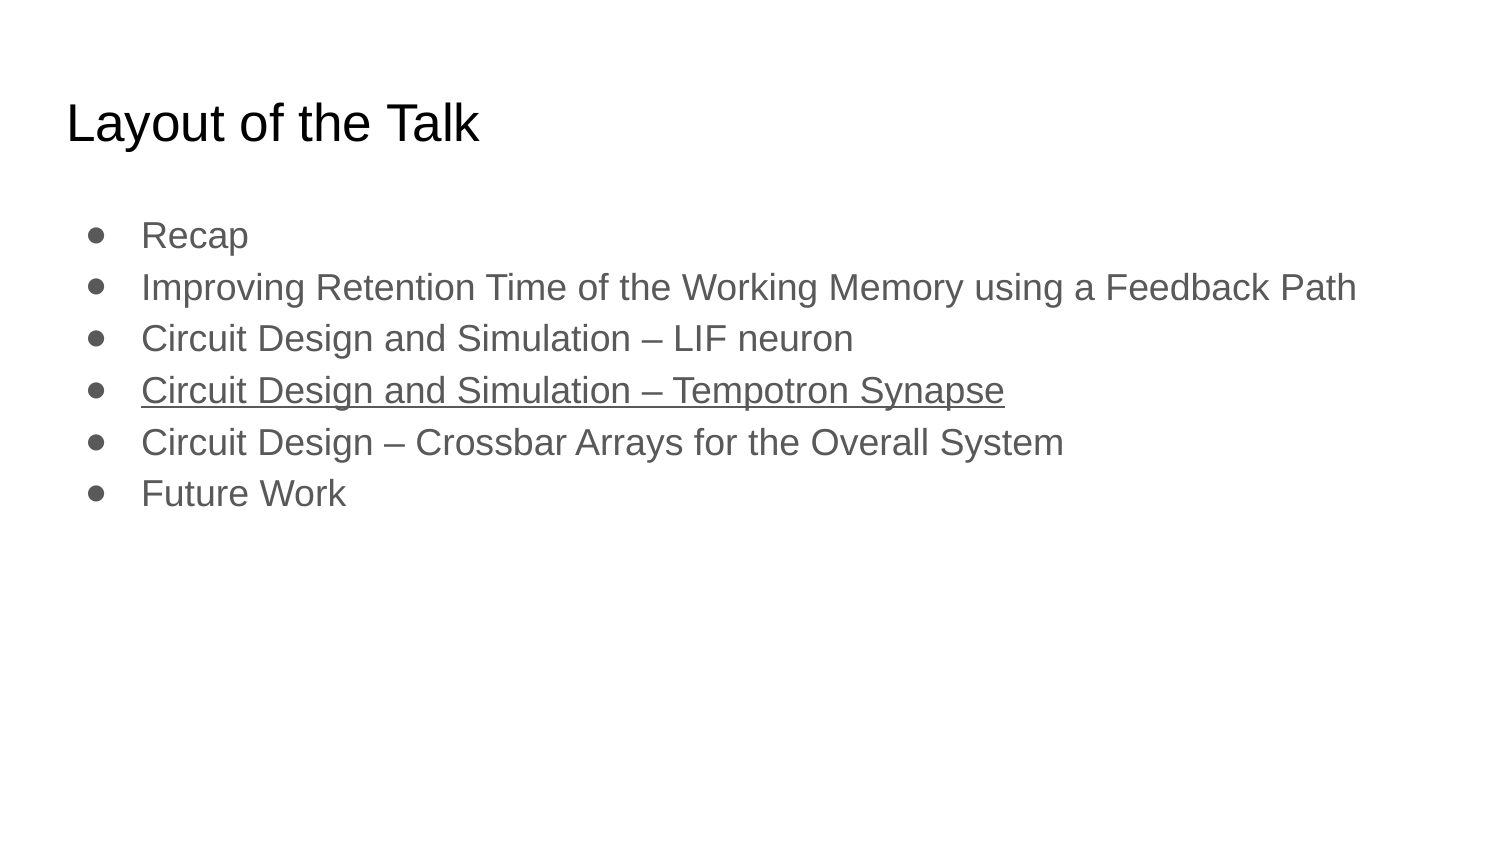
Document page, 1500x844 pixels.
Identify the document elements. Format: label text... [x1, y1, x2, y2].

list Recap Improving Retention Time of the Working Memory using a Feedback Path Circuit Design and Simulation – LIF neuron Circuit Design and Simulation – Tempotron Synapse Circuit Design – Crossbar Arrays for the Overall System Future Work [51, 189, 1449, 750]
title Layout of the Talk [51, 72, 1449, 167]
